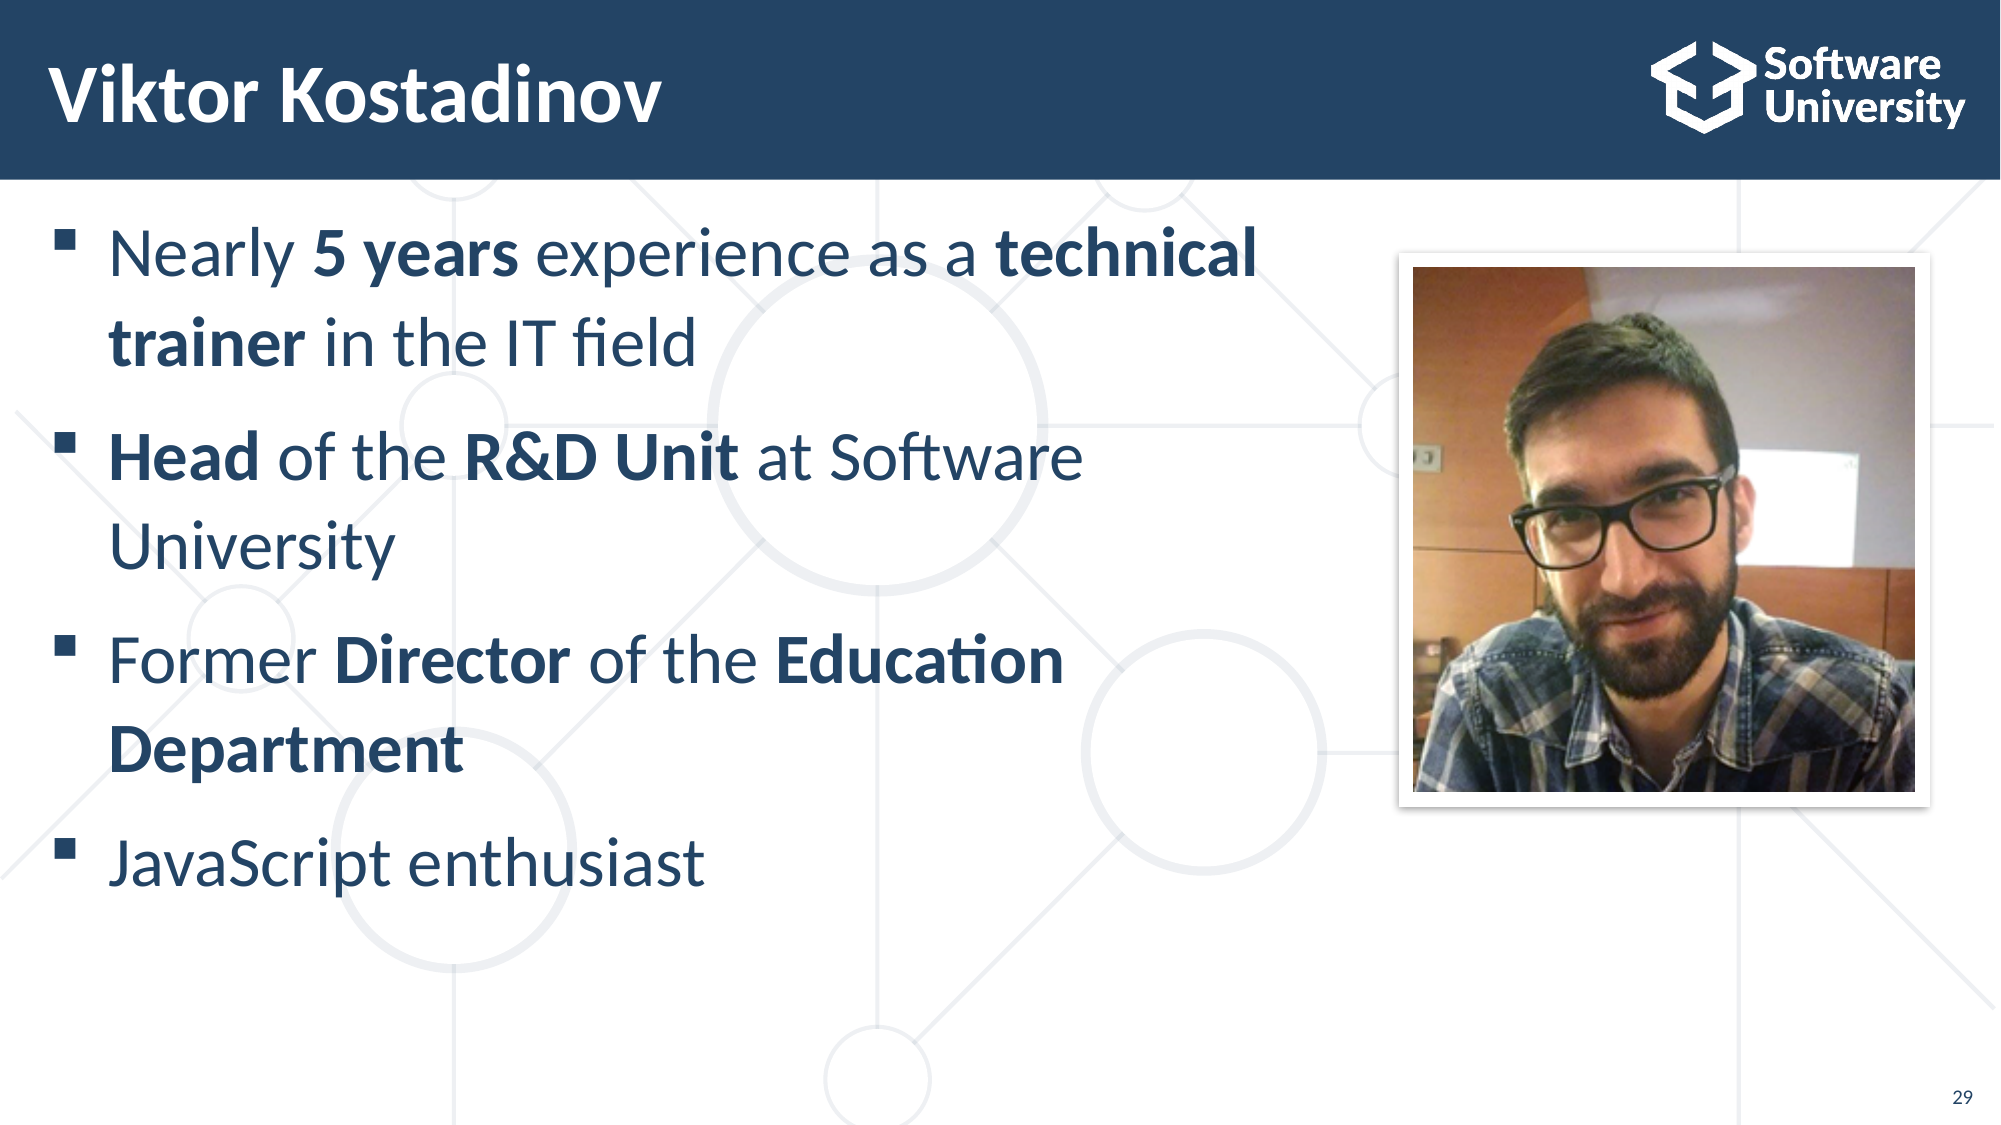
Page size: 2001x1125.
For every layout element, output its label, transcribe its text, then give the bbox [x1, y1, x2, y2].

list Nearly 5 years experience as a technical trainer in the IT field Head of the R&D Unit at Software University Former Director of the Education Department JavaScript enthusiast [31, 196, 1362, 1104]
slide_number 29 [1927, 1067, 1989, 1117]
picture [1651, 41, 1966, 134]
picture [1413, 266, 1916, 793]
title Viktor Kostadinov [31, 16, 1625, 162]
